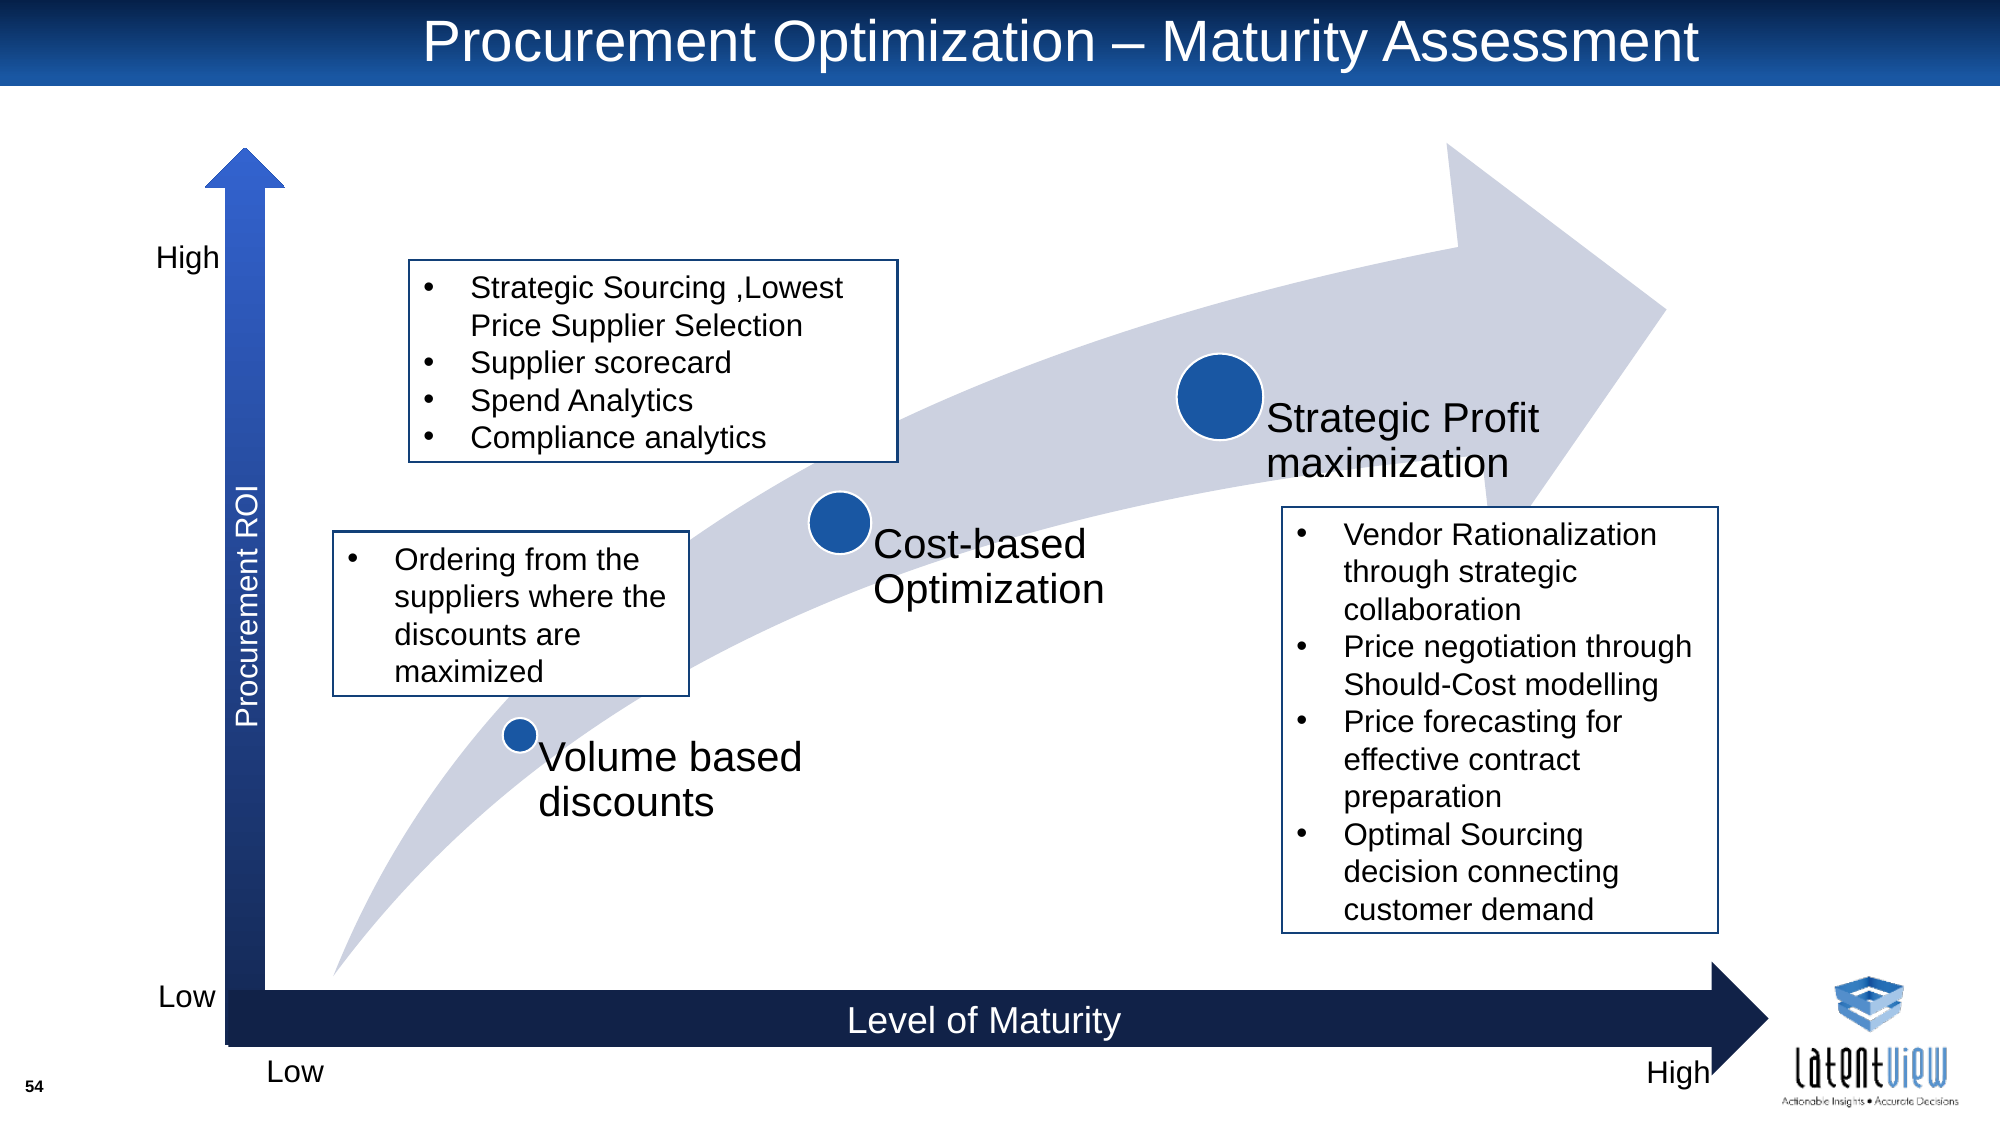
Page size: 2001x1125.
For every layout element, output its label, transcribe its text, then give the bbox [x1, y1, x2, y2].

text_box Low [251, 1044, 348, 1097]
text_box Procurement ROI [205, 147, 285, 990]
text_box Level of Maturity [228, 961, 1769, 1047]
text_box Low [143, 969, 263, 1022]
picture [1754, 959, 1988, 1125]
title Procurement Optimization – Maturity Assessment [282, 13, 1842, 72]
text_box Vendor Rationalization through strategic collaboration Price negotiation through Should-Cost modelling Price forecasting for effective contract preparation Optimal Sourcing decision connecting customer demand [1667, 506, 1719, 934]
text_box High [141, 230, 238, 283]
text_box High [1631, 1045, 1751, 1098]
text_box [333, 114, 1667, 1004]
